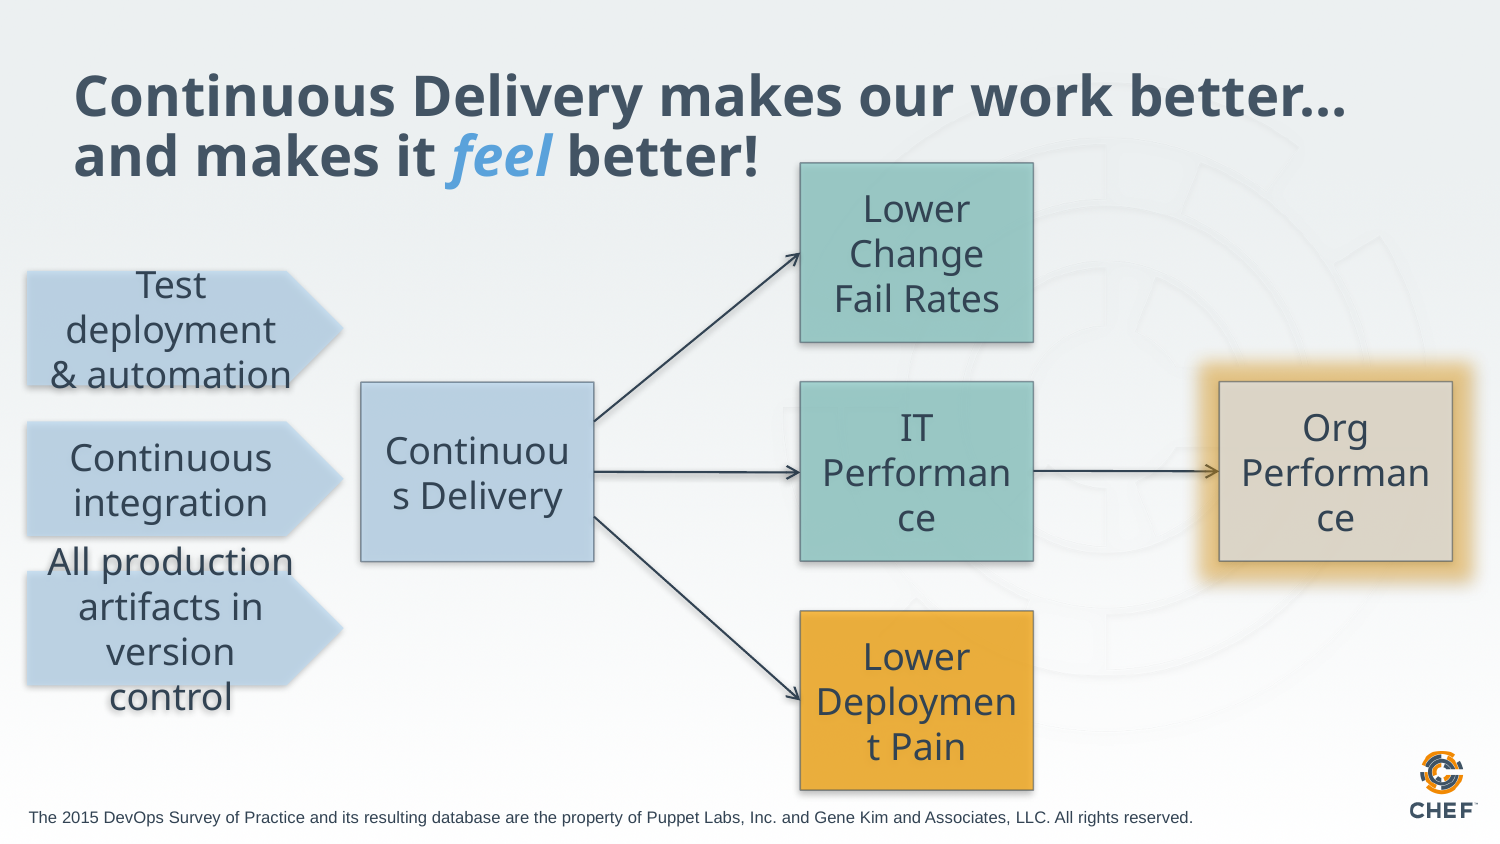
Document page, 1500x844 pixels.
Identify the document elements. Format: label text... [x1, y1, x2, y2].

text_box IT Performance [799, 381, 1034, 562]
text_box Org Performance [1218, 381, 1453, 562]
text_box Test deployment & automation [26, 270, 345, 387]
text_box All production artifacts in version control [26, 570, 345, 687]
text_box Continuous Delivery [360, 381, 595, 562]
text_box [593, 516, 801, 701]
title Continuous Delivery makes our work better… and makes it feel better! [62, 56, 1438, 203]
text_box Lower Deployment Pain [799, 610, 1034, 791]
text_box The 2015 DevOps Survey of Practice and its resulting database are the property of Puppet Labs, Inc. and Gene Kim and Associates, LLC. All rights reserved. [17, 799, 1293, 836]
text_box Continuous integration [26, 420, 345, 537]
picture [0, 0, 1500, 844]
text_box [593, 252, 801, 422]
text_box Lower Change Fail Rates [799, 162, 1034, 343]
